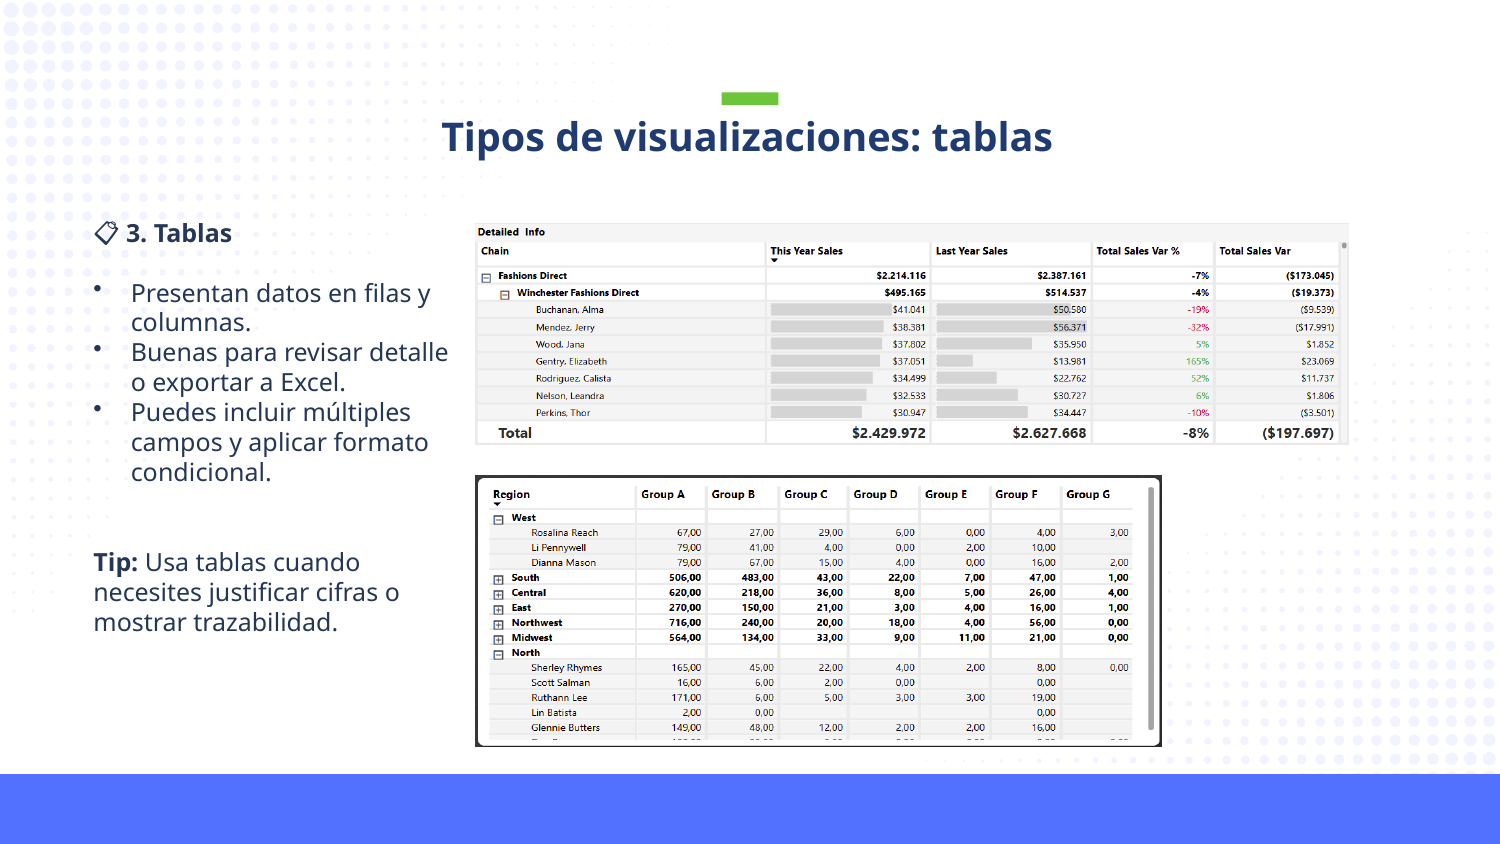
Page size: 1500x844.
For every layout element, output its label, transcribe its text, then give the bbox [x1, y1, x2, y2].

text_box Tipos de visualizaciones: tablas [116, 119, 1379, 160]
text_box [0, 773, 1500, 844]
text_box 📋 3. Tablas Presentan datos en filas y columnas. Buenas para revisar detalle o exportar a Excel. Puedes incluir múltiples campos y aplicar formato condicional. Tip: Usa tablas cuando necesites justificar cifras o mostrar trazabilidad. [78, 209, 476, 667]
picture [0, 0, 1500, 773]
text_box [721, 92, 779, 106]
